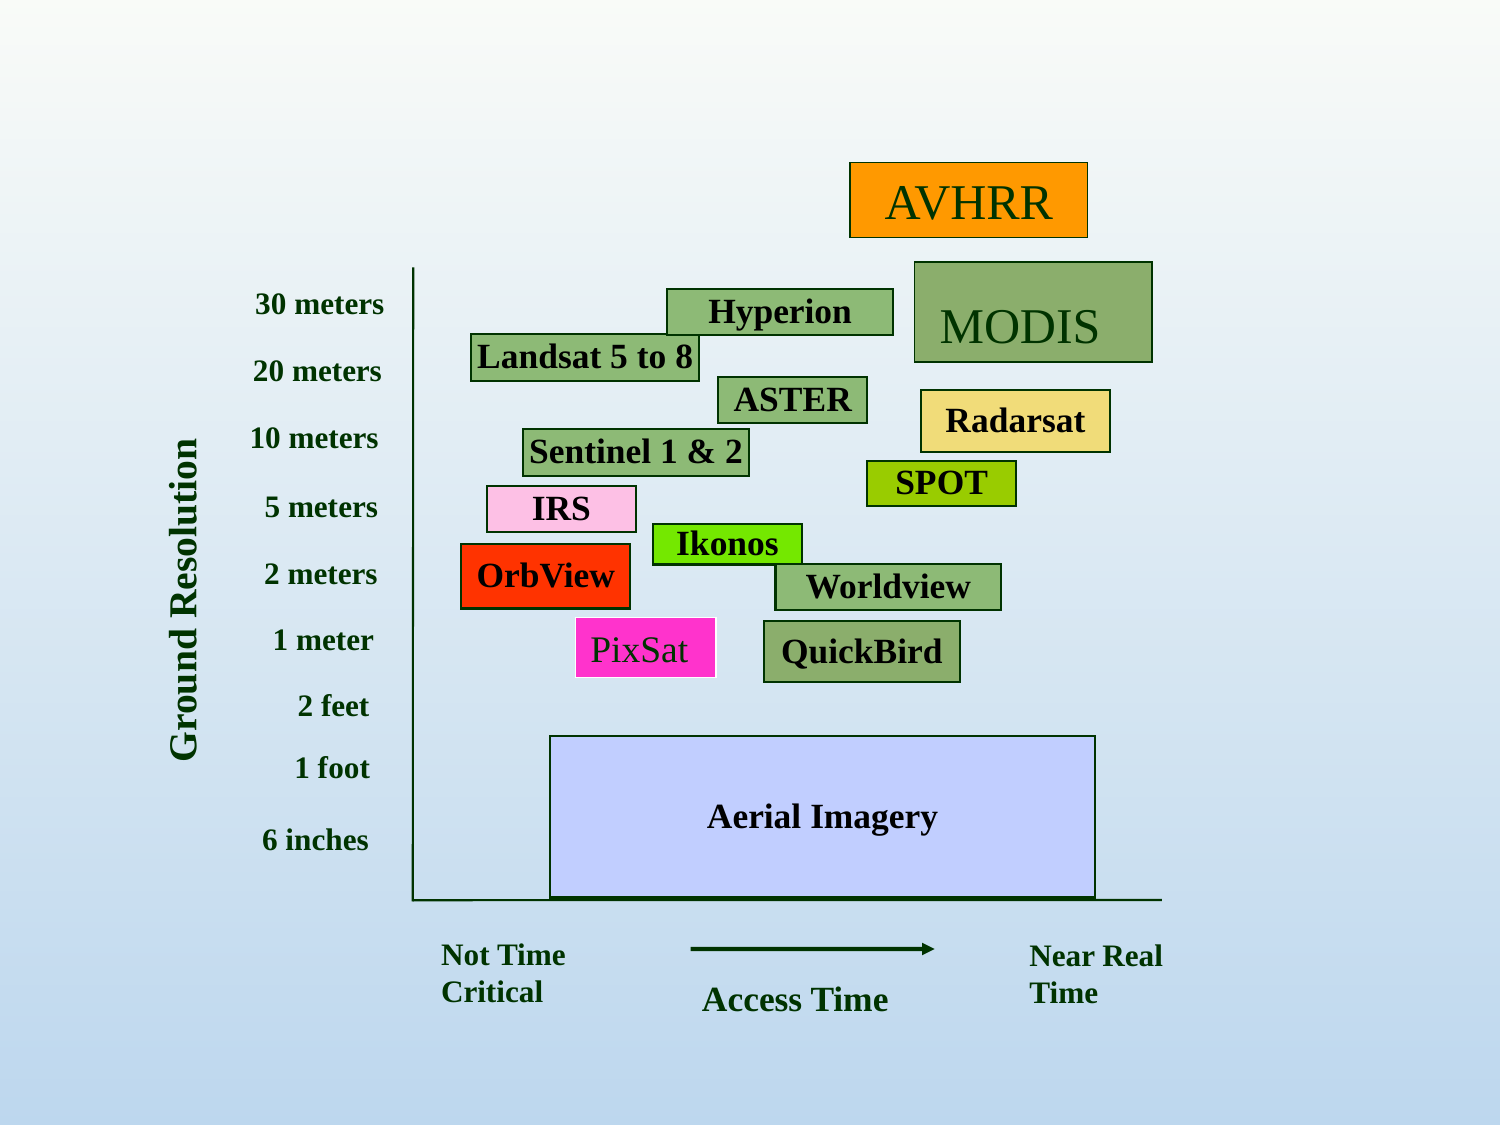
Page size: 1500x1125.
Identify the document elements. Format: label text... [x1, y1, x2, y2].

text_box Radarsat [920, 389, 1110, 452]
text_box Landsat 5 to 8 [471, 334, 700, 381]
text_box Near Real Time [1015, 928, 1219, 1017]
text_box Sentinel 1 & 2 [523, 429, 749, 476]
text_box AVHRR [849, 162, 1088, 238]
text_box [914, 262, 1152, 363]
text_box OrbView [461, 544, 631, 609]
text_box QuickBird [763, 621, 961, 682]
text_box MODIS [924, 285, 1175, 361]
text_box Aerial Imagery [549, 736, 1096, 898]
text_box Worldview [775, 563, 1001, 610]
text_box IRS [486, 485, 637, 532]
text_box ASTER [718, 376, 868, 424]
text_box [690, 942, 935, 956]
text_box SPOT [867, 460, 1017, 506]
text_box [240, 278, 435, 866]
text_box PixSat [575, 617, 716, 678]
text_box Access Time [687, 968, 914, 1026]
text_box Ikonos [653, 524, 802, 565]
text_box Hyperion [667, 289, 893, 336]
text_box Ground Resolution [149, 389, 212, 777]
text_box Not Time Critical [427, 927, 631, 1016]
